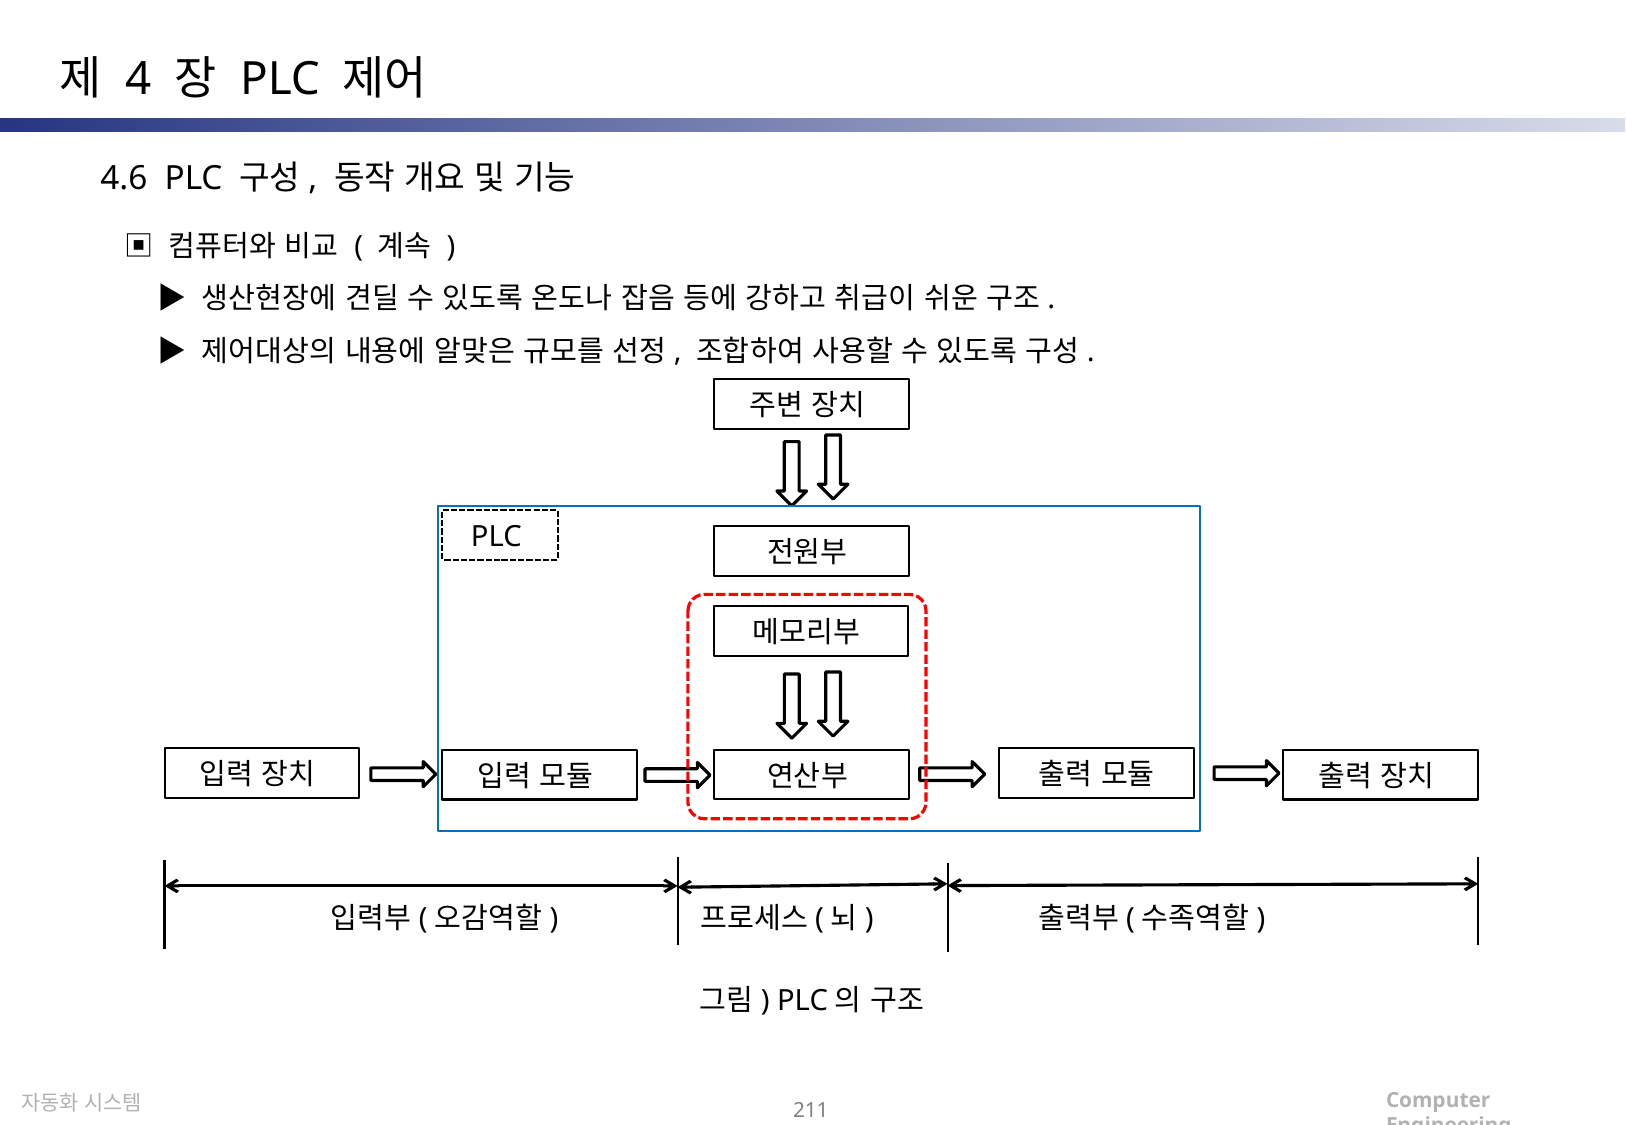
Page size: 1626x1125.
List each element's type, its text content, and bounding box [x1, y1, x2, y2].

text_box [1214, 760, 1280, 786]
text_box [818, 434, 848, 500]
text_box 4.6 PLC 구성, 동작 개요 및 기능 [85, 148, 884, 204]
text_box [687, 594, 927, 819]
text_box 그림) PLC의 구조 [685, 973, 940, 1024]
text_box ▣ 컴퓨터와 비교 ( 계속 ) ▶ 생산현장에 견딜 수 있도록 온도나 잡음 등에 강하고 취급이 쉬운 구조. ▶ 제어대상의 내용에 알맞은 규모를 선정, 조합하여 사용할 수 있도록 구성. [109, 202, 1563, 375]
text_box [776, 441, 807, 505]
text_box [438, 505, 1200, 831]
text_box 입력부(오감역할) 프로세스(뇌) 출력부(수족역할) [682, 896, 943, 943]
text_box 제 4 장 PLC 제어 [44, 39, 1522, 120]
text_box PLC [442, 510, 558, 560]
text_box 주변 장치 [714, 379, 909, 430]
text_box [370, 761, 436, 787]
text_box 입력부(오감역할) 프로세스(뇌) 출력부(수족역할) [316, 895, 673, 943]
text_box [677, 883, 946, 888]
text_box 출력 장치 [1283, 749, 1479, 800]
text_box 입력 장치 [164, 747, 360, 798]
text_box 입력부(오감역할) 프로세스(뇌) 출력부(수족역할) [953, 894, 1409, 943]
